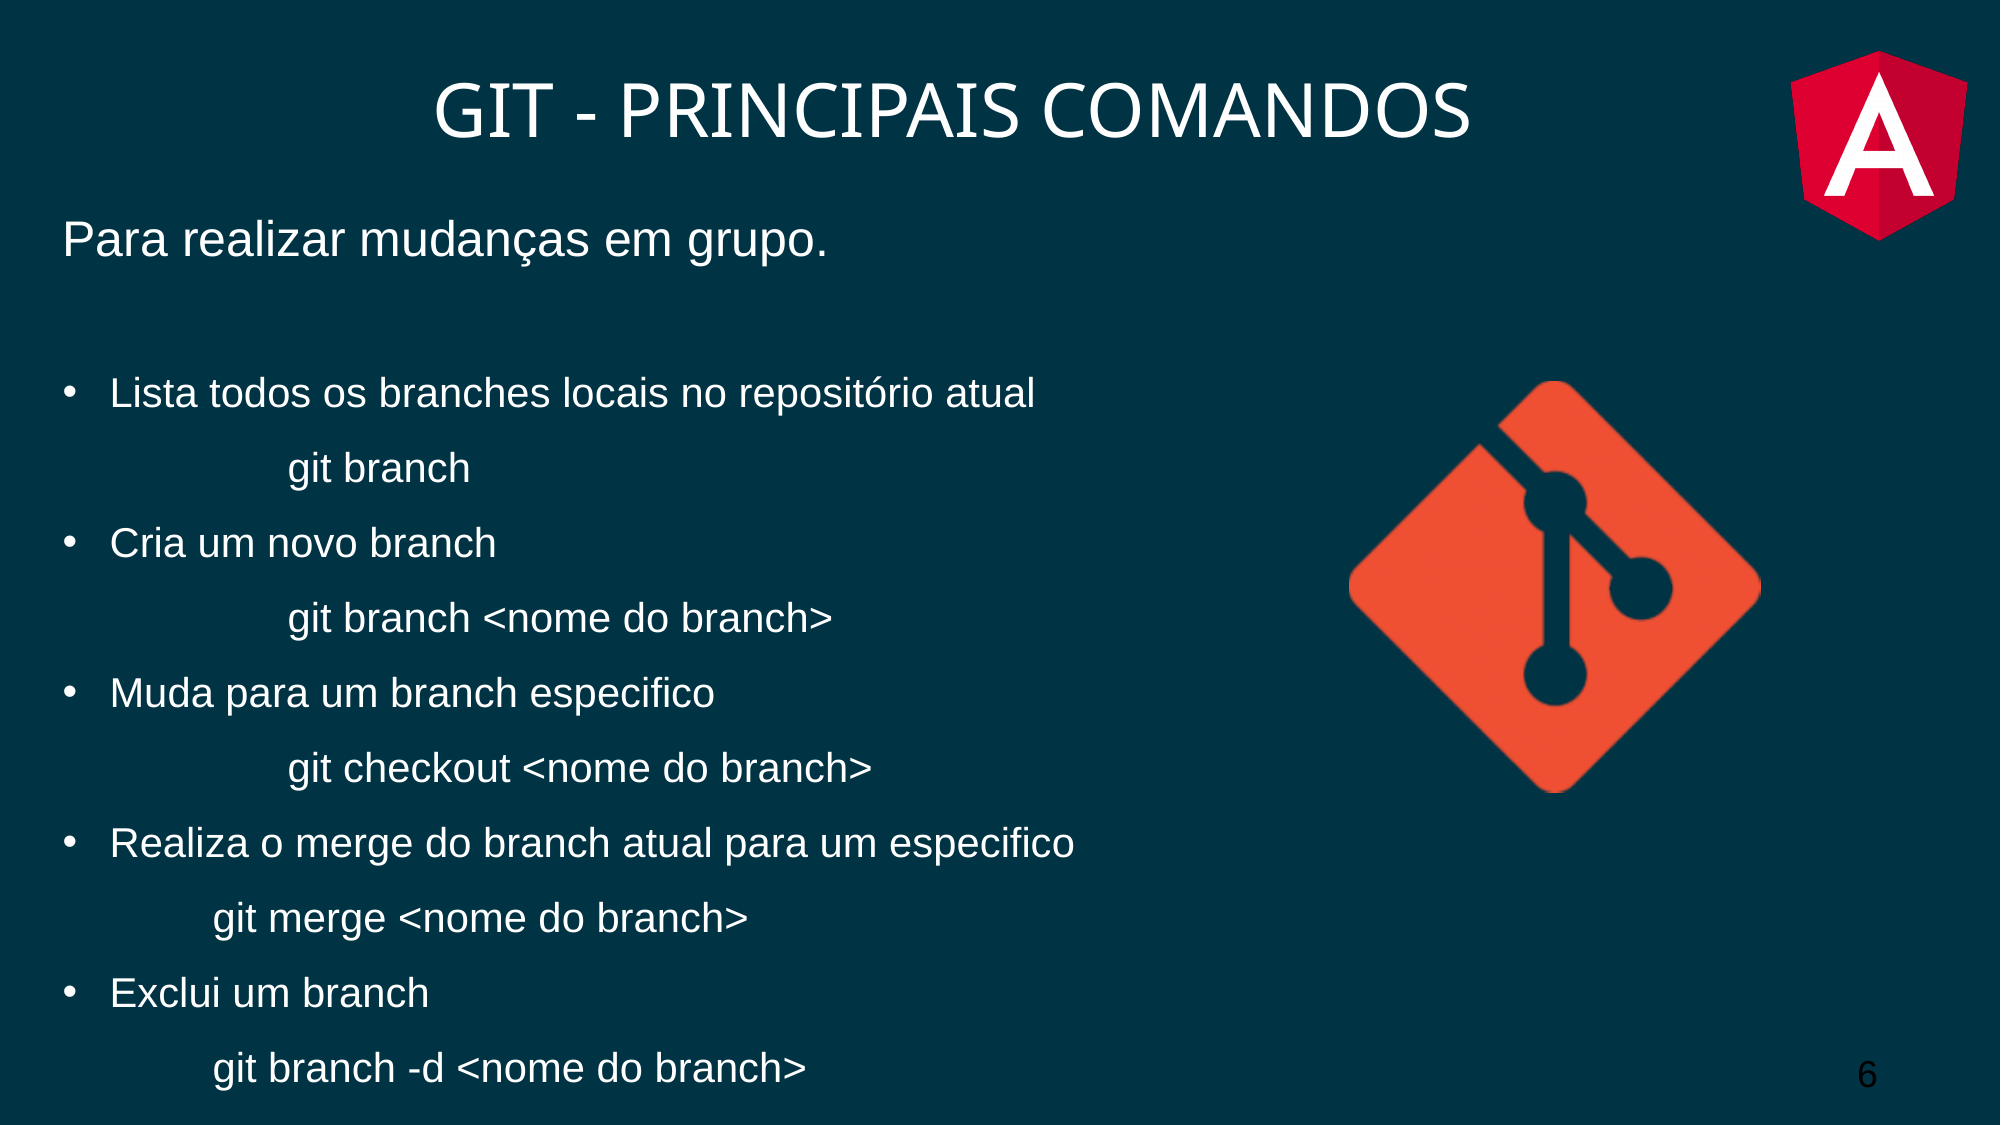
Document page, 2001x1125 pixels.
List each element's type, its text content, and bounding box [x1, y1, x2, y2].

picture [1791, 52, 1967, 240]
text_box Git - Principais comandos [145, 72, 1755, 210]
text_box 6 [1842, 1042, 1924, 1103]
picture [1350, 382, 1760, 792]
text_box Para realizar mudanças em grupo. Lista todos os branches locais no repositório atual git branch Cria um novo branch git branch <nome do branch> Muda para um branch especifico git checkout <nome do branch> Realiza o merge do branch atual para um especifico git merge <nome do branch> Exclui um branch git branch -d <nome do branch> [47, 168, 1442, 1125]
